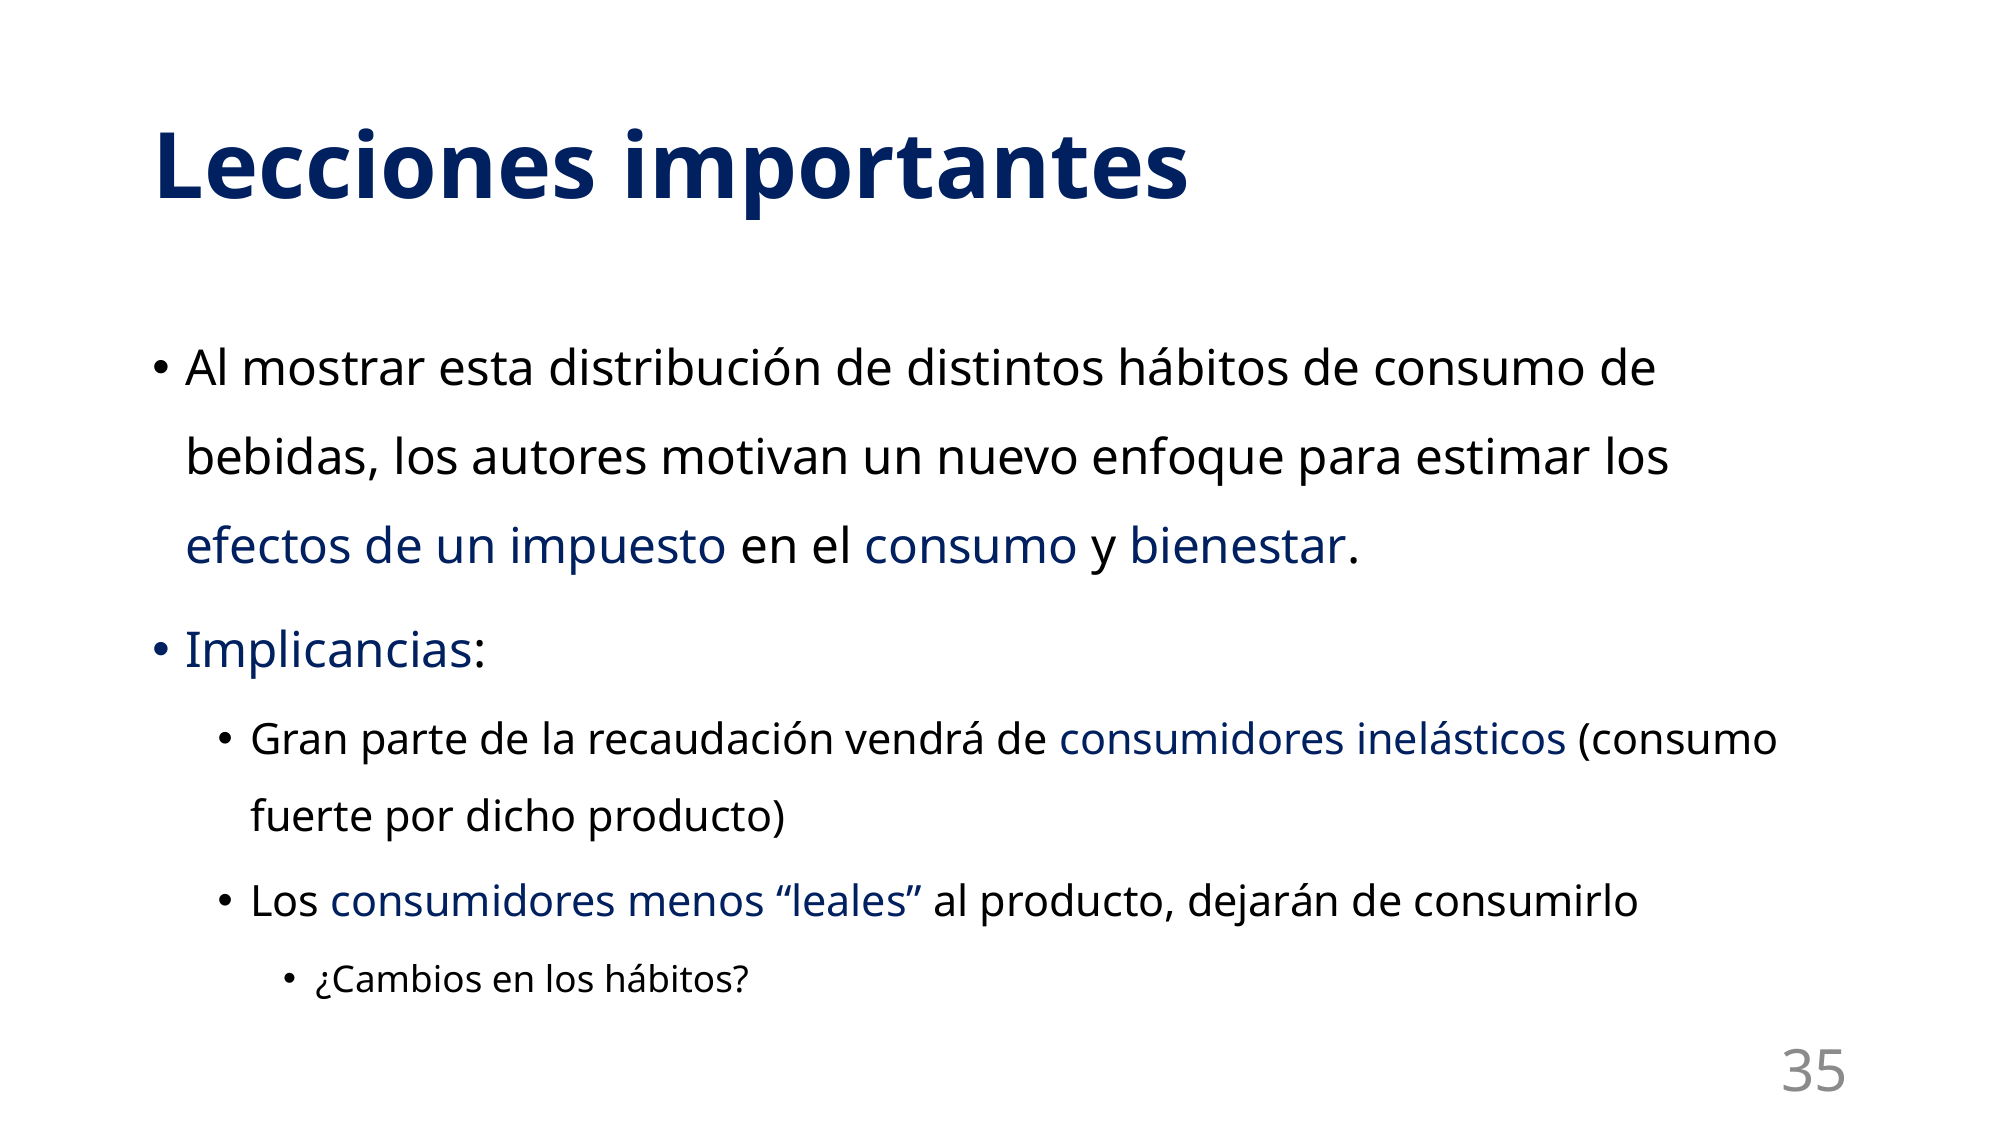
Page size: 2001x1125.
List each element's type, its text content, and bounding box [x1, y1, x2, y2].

list Al mostrar esta distribución de distintos hábitos de consumo de bebidas, los autores motivan un nuevo enfoque para estimar los efectos de un impuesto en el consumo y bienestar. Implicancias: Gran parte de la recaudación vendrá de consumidores inelásticos (consumo fuerte por dicho producto) Los consumidores menos “leales” al producto, dejarán de consumirlo ¿Cambios en los hábitos? [137, 299, 1863, 1014]
title Lecciones importantes [137, 59, 1863, 278]
slide_number 35 [1412, 1042, 1863, 1103]
